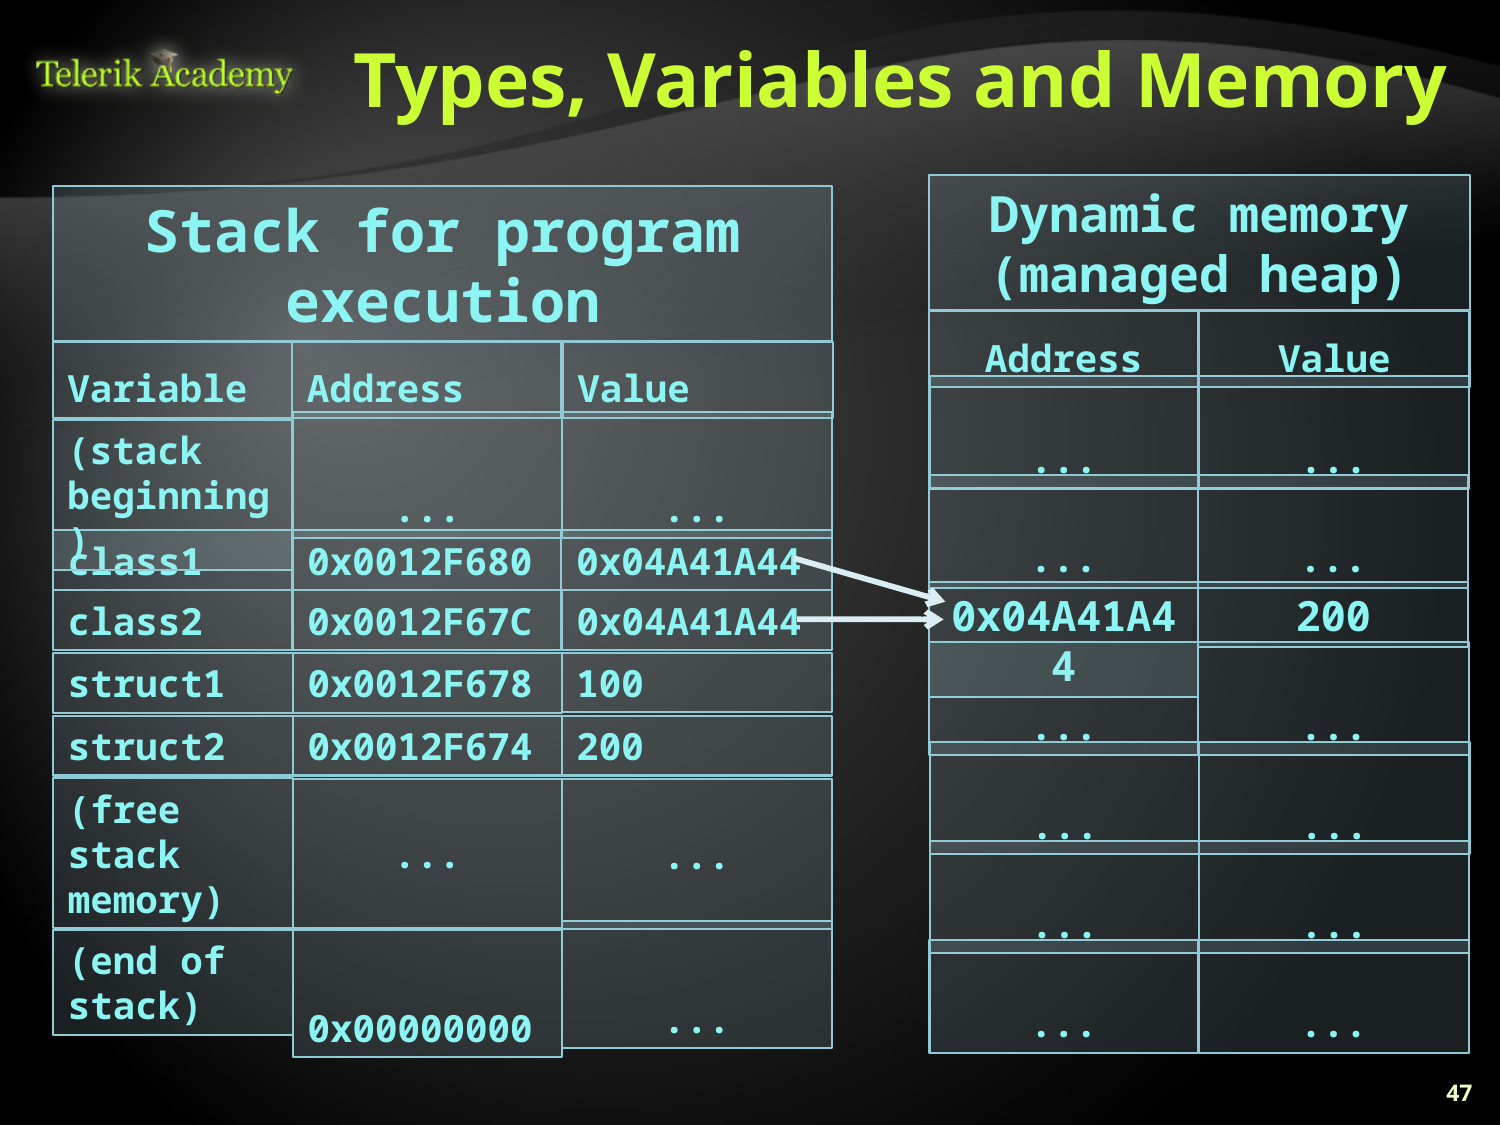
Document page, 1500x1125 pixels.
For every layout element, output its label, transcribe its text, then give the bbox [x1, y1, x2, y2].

text_box ... [930, 741, 1200, 840]
text_box Address [928, 311, 1198, 387]
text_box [793, 557, 946, 602]
text_box ... [1199, 940, 1469, 1053]
text_box 200 [1199, 588, 1469, 642]
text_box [52, 186, 834, 1041]
picture [0, 0, 1500, 1125]
text_box ... [1199, 387, 1469, 474]
text_box ... [1199, 642, 1469, 741]
text_box Dynamic memory (managed heap) [928, 174, 1471, 310]
text_box ... [929, 642, 1199, 756]
title Types, Variables and Memory [300, 12, 1463, 150]
text_box ... [929, 375, 1199, 474]
slide_number 47 [1412, 1074, 1488, 1113]
text_box ... [929, 474, 1198, 588]
text_box ... [1199, 840, 1470, 954]
text_box ... [1198, 474, 1469, 588]
text_box ... [930, 840, 1199, 940]
text_box ... [929, 940, 1199, 1053]
text_box 0x04A41A44 [929, 588, 1199, 642]
text_box ... [1200, 741, 1470, 840]
text_box Value [1199, 311, 1470, 387]
